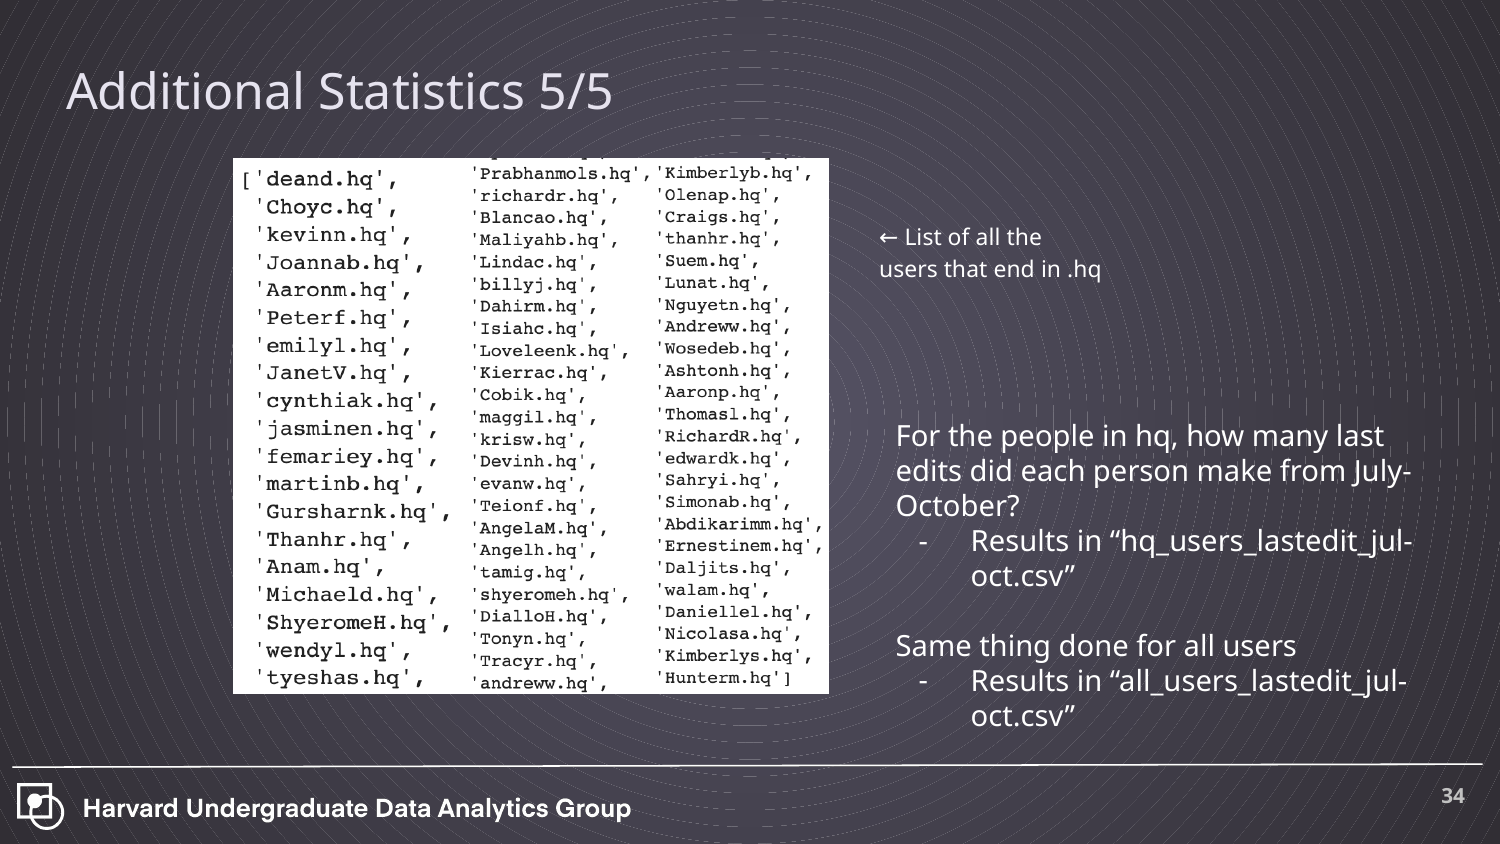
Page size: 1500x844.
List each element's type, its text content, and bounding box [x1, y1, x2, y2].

picture [17, 783, 635, 830]
picture [232, 158, 829, 695]
subtitle ← List of all the users that end in .hq [864, 203, 1120, 367]
slide_number ‹#› [1389, 764, 1480, 830]
text_box For the people in hq, how many last edits did each person make from July-October? Results in “hq_users_lastedit_jul-oct.csv” Same thing done for all users Results in “all_users_lastedit_jul-oct.csv” [880, 402, 1457, 654]
title Additional Statistics 5/5 [51, 42, 1449, 137]
